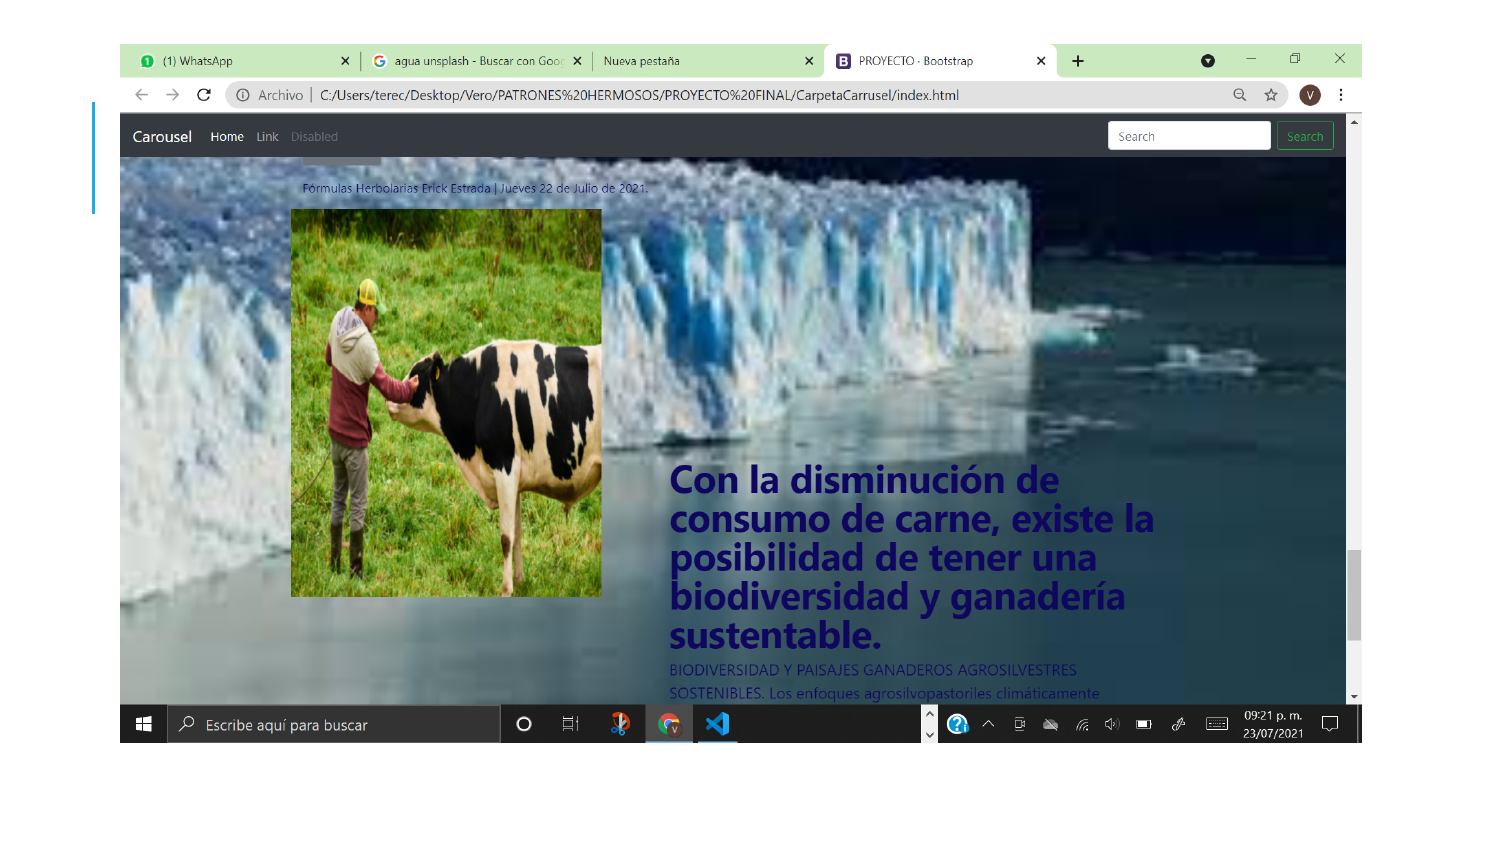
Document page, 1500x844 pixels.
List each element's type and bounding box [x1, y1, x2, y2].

list [119, 44, 1363, 744]
